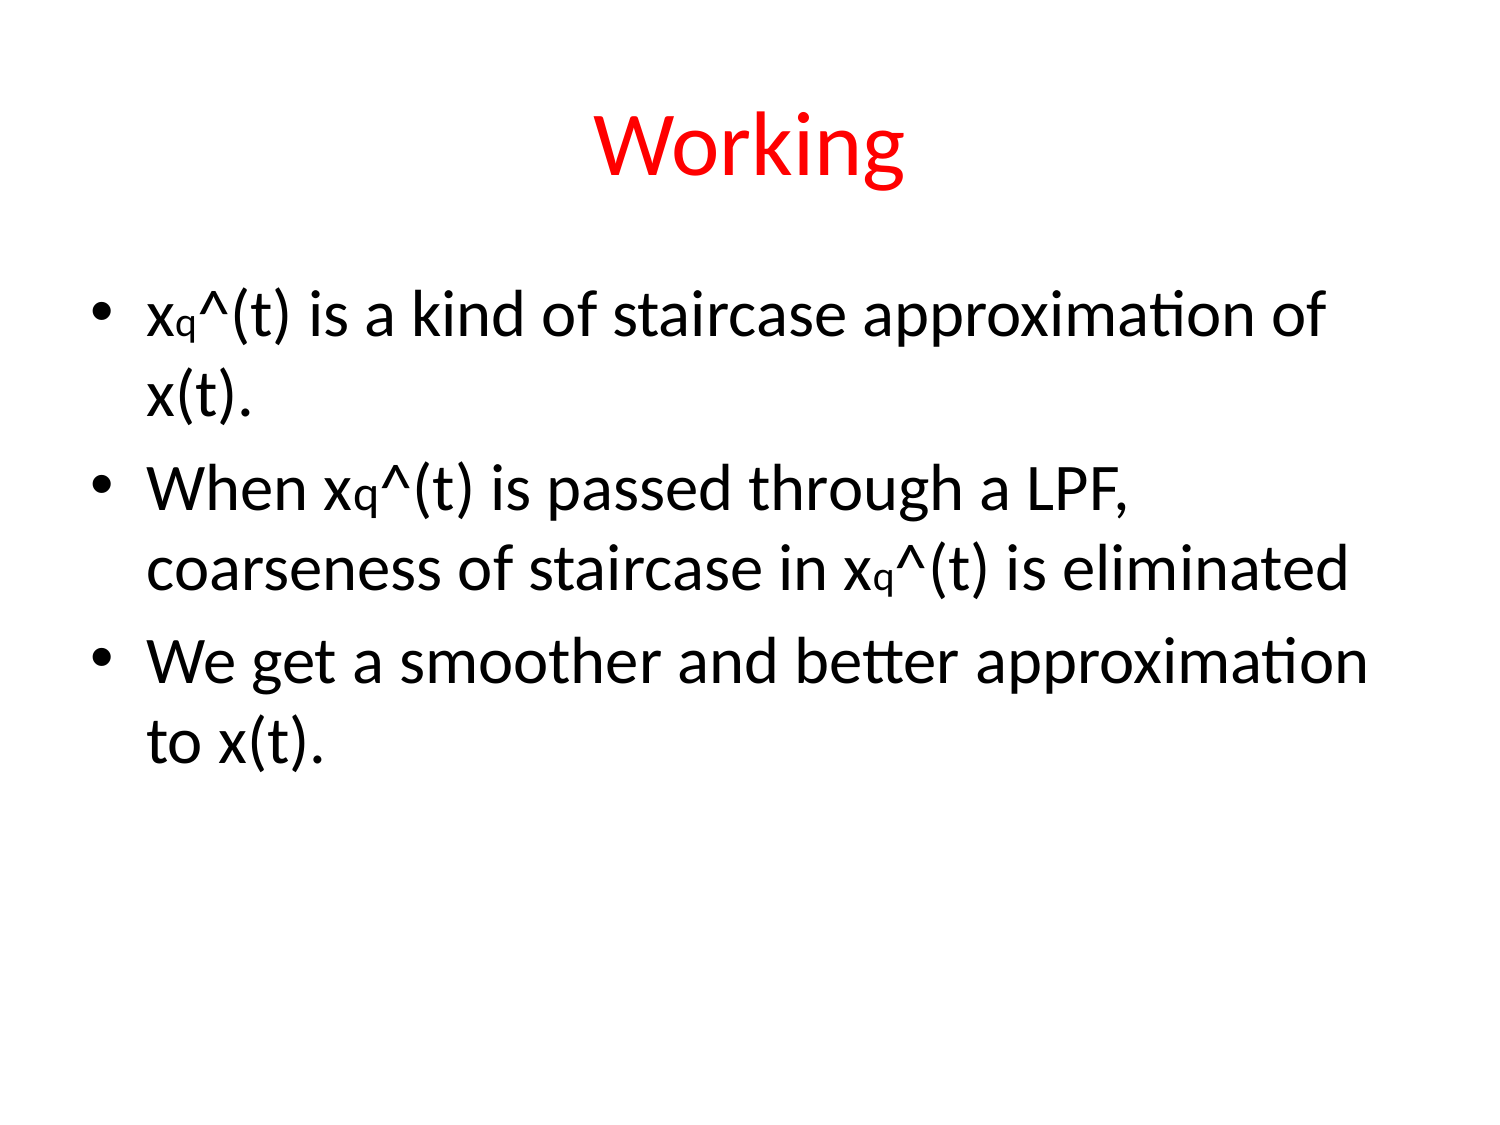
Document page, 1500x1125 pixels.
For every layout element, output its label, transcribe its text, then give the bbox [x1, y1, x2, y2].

list xq^(t) is a kind of staircase approximation of x(t). When xq^(t) is passed through a LPF, coarseness of staircase in xq^(t) is eliminated We get a smoother and better approximation to x(t). [75, 262, 1425, 1005]
title Working [75, 45, 1425, 233]
